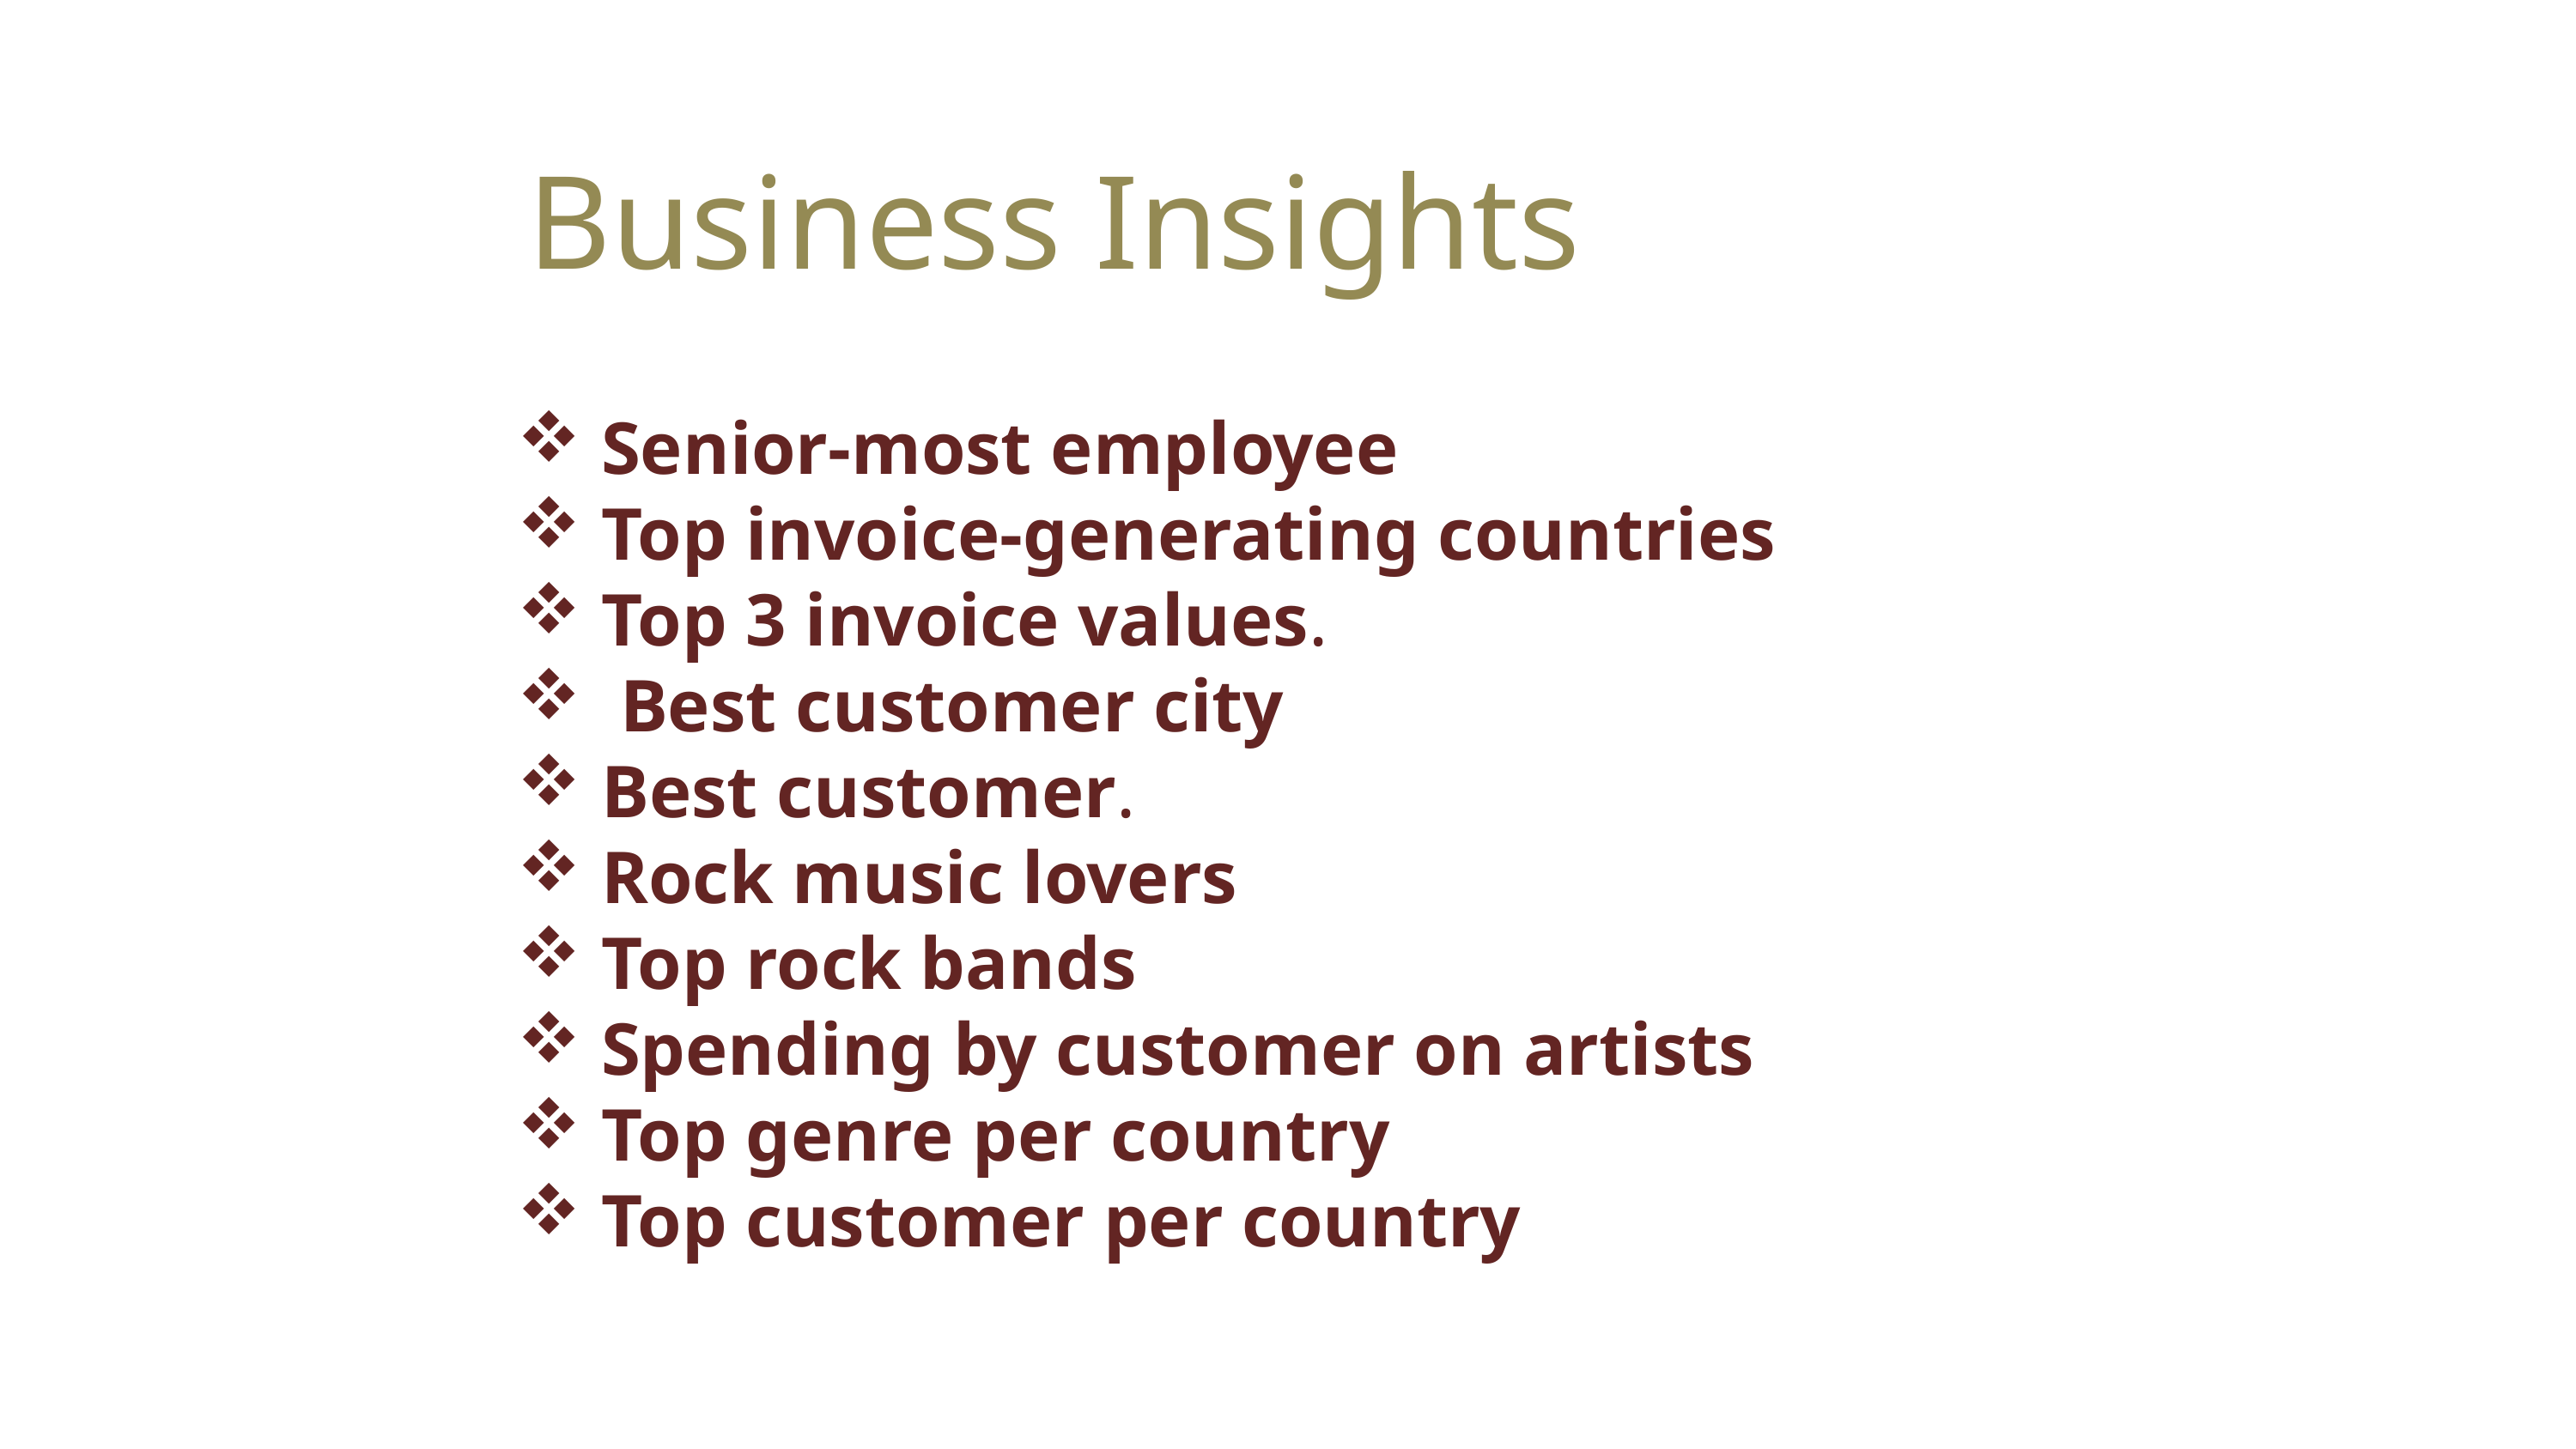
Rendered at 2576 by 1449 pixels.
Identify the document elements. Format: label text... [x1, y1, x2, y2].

text_box Business Insights [515, 134, 1953, 301]
text_box Senior-most employee Top invoice-generating countries Top 3 invoice values. Best customer city Best customer. Rock music lovers Top rock bands Spending by customer on artists Top genre per country Top customer per country [504, 396, 2072, 1268]
